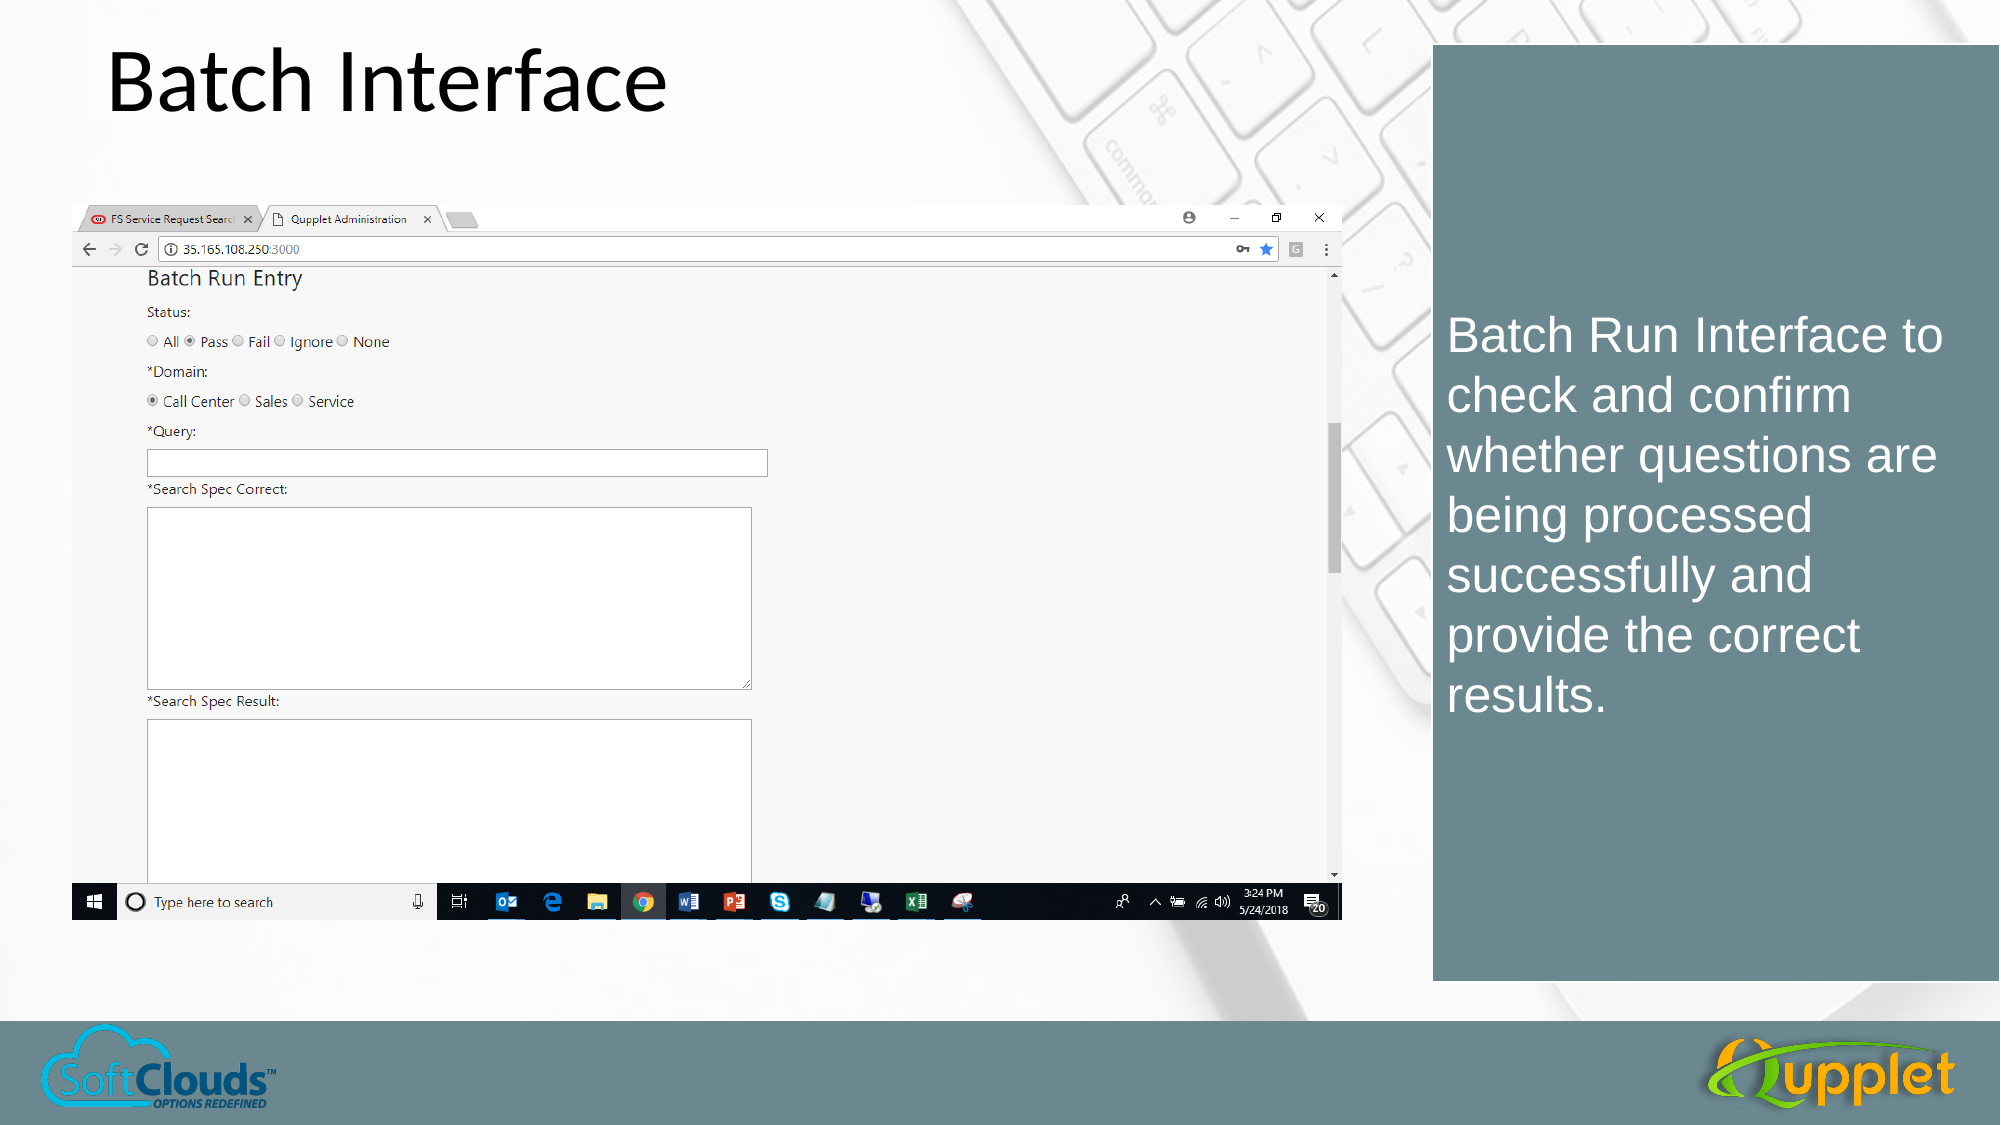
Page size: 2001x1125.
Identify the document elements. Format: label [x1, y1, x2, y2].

text_box [0, 1021, 2000, 1125]
picture [0, 0, 2000, 1021]
